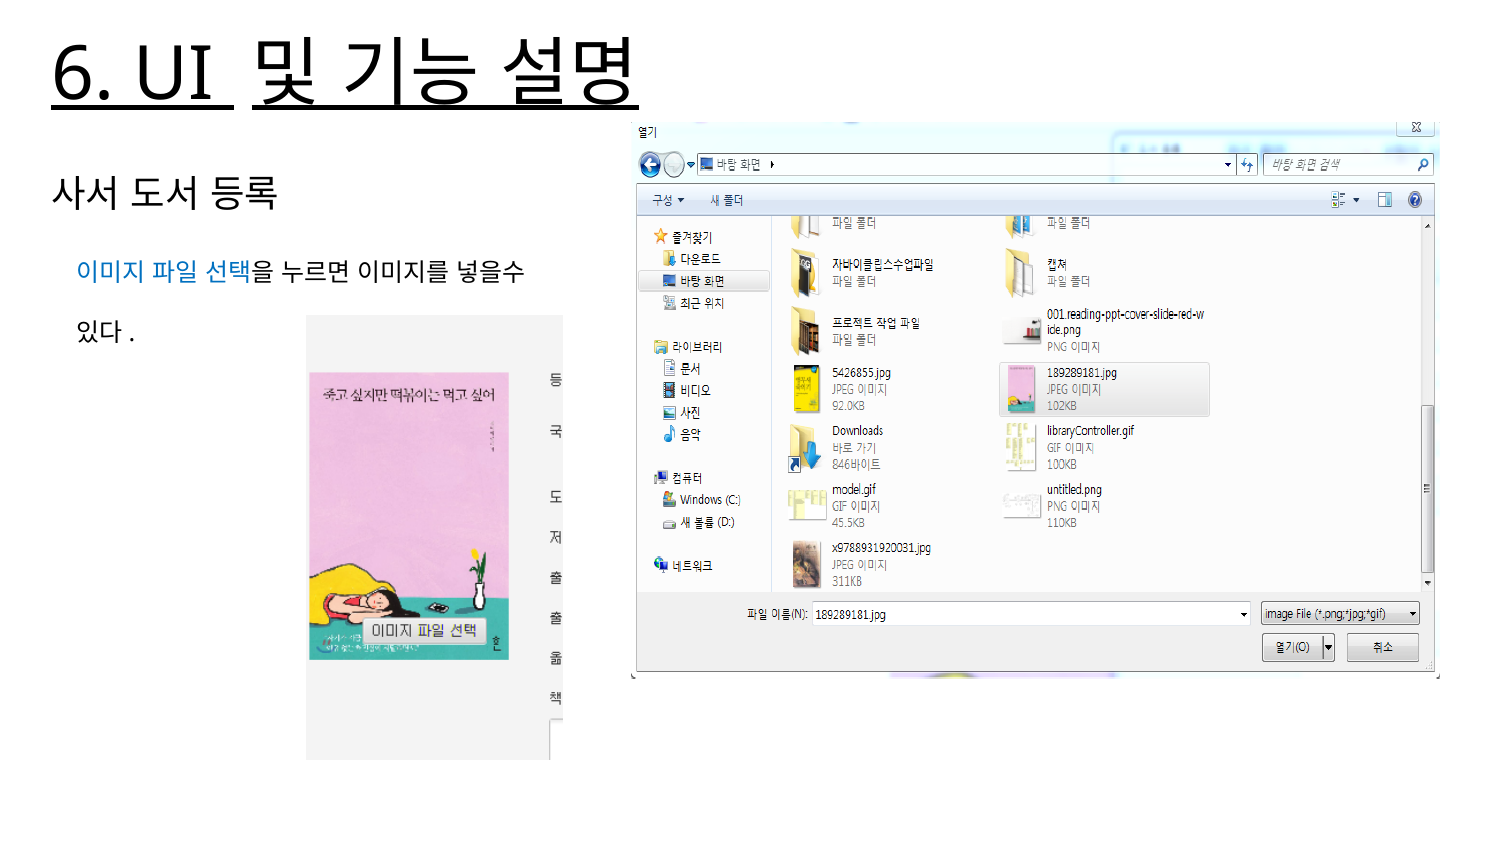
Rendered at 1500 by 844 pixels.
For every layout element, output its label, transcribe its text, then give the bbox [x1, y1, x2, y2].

text_box 이미지 파일 선택을 누르면 이미지를 넣을수 있다. [62, 249, 541, 414]
text_box 6. UI 및 기능 설명 [36, 16, 994, 122]
picture [305, 315, 563, 761]
text_box 사서 도서 등록 [36, 162, 392, 223]
picture [631, 122, 1441, 679]
